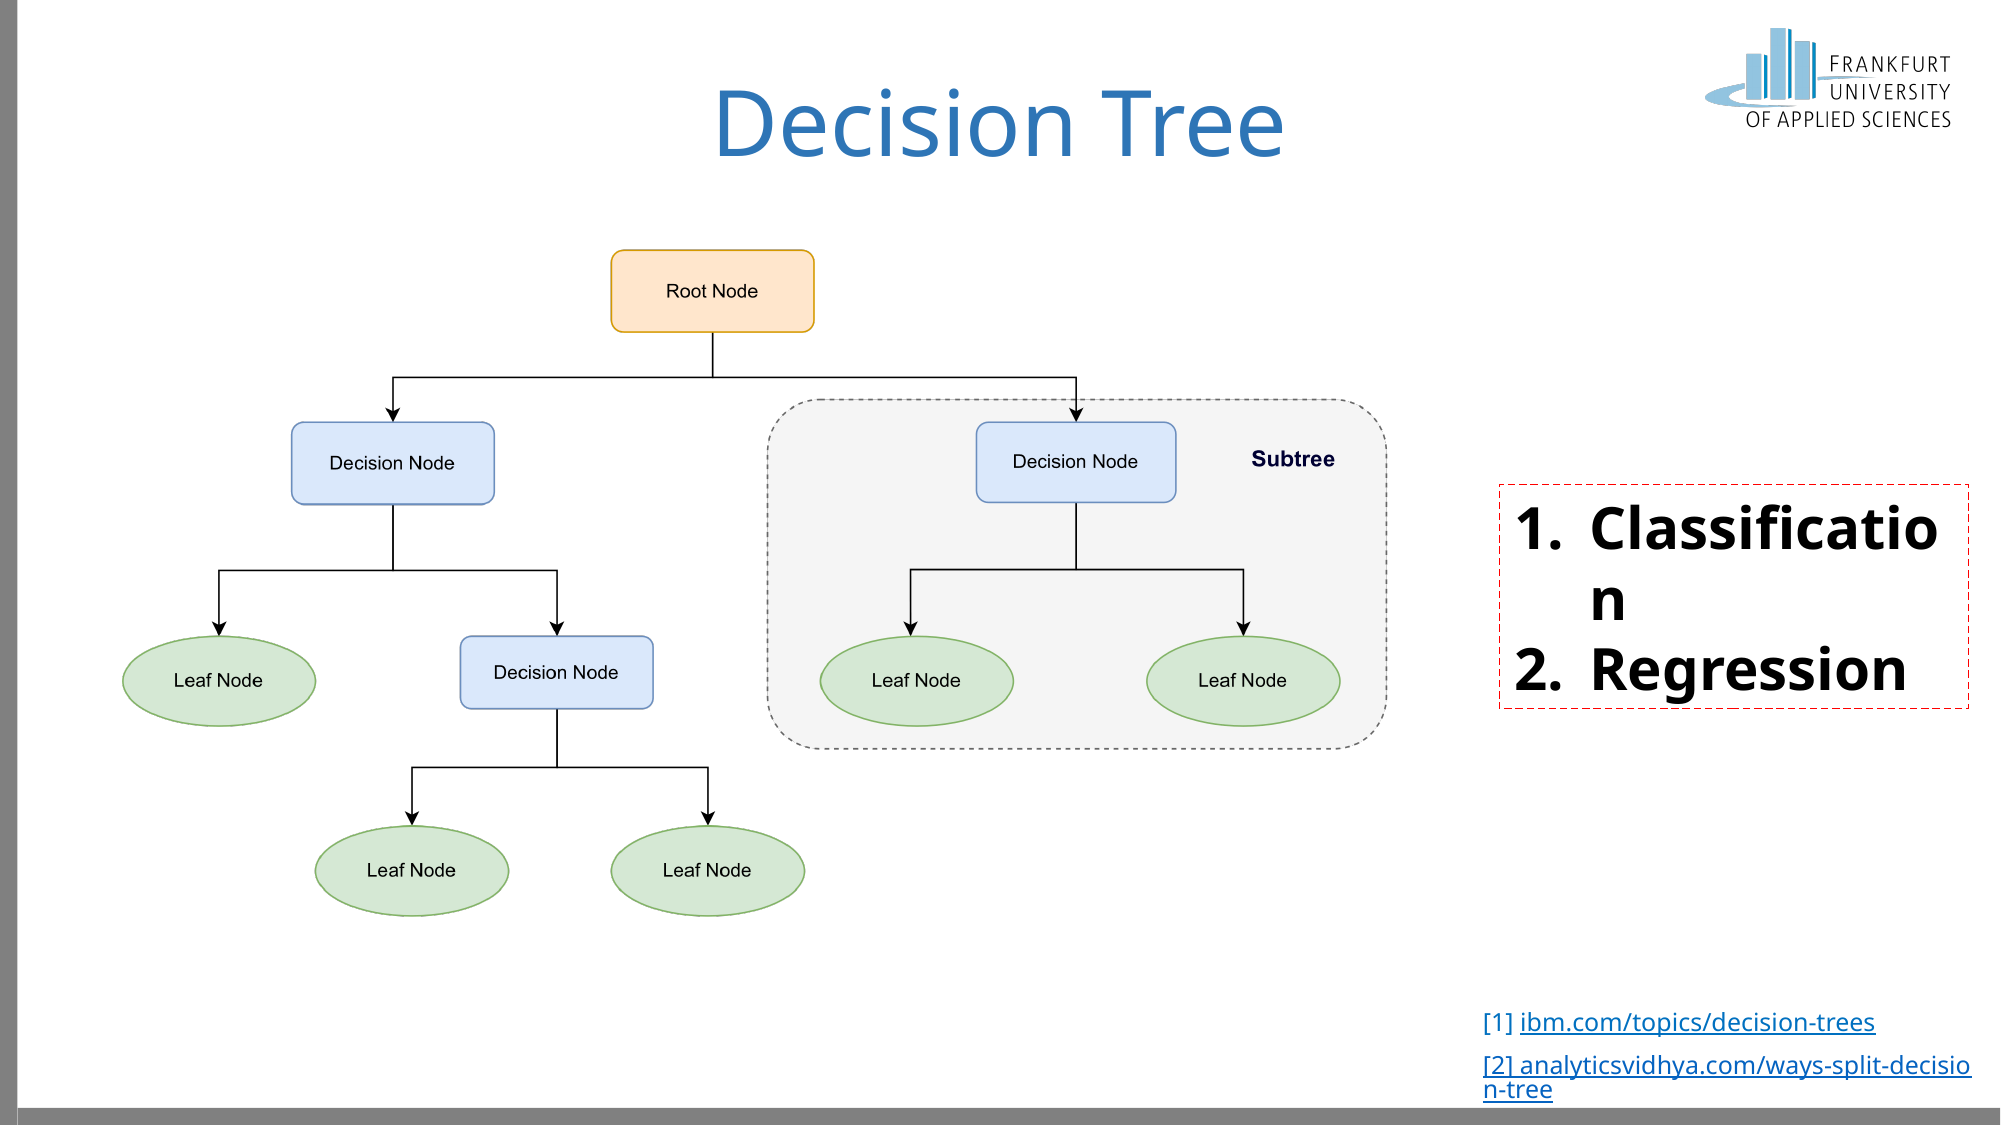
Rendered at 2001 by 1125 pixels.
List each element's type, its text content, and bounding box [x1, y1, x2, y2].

picture [1702, 25, 1953, 130]
picture [120, 247, 1389, 922]
text_box [1] ibm.com/topics/decision-trees [2] analyticsvidhya.com/ways-split-decision-tree [1467, 999, 2000, 1109]
title Decision Tree [137, 59, 1863, 194]
text_box Classification Regression [1499, 484, 1969, 709]
